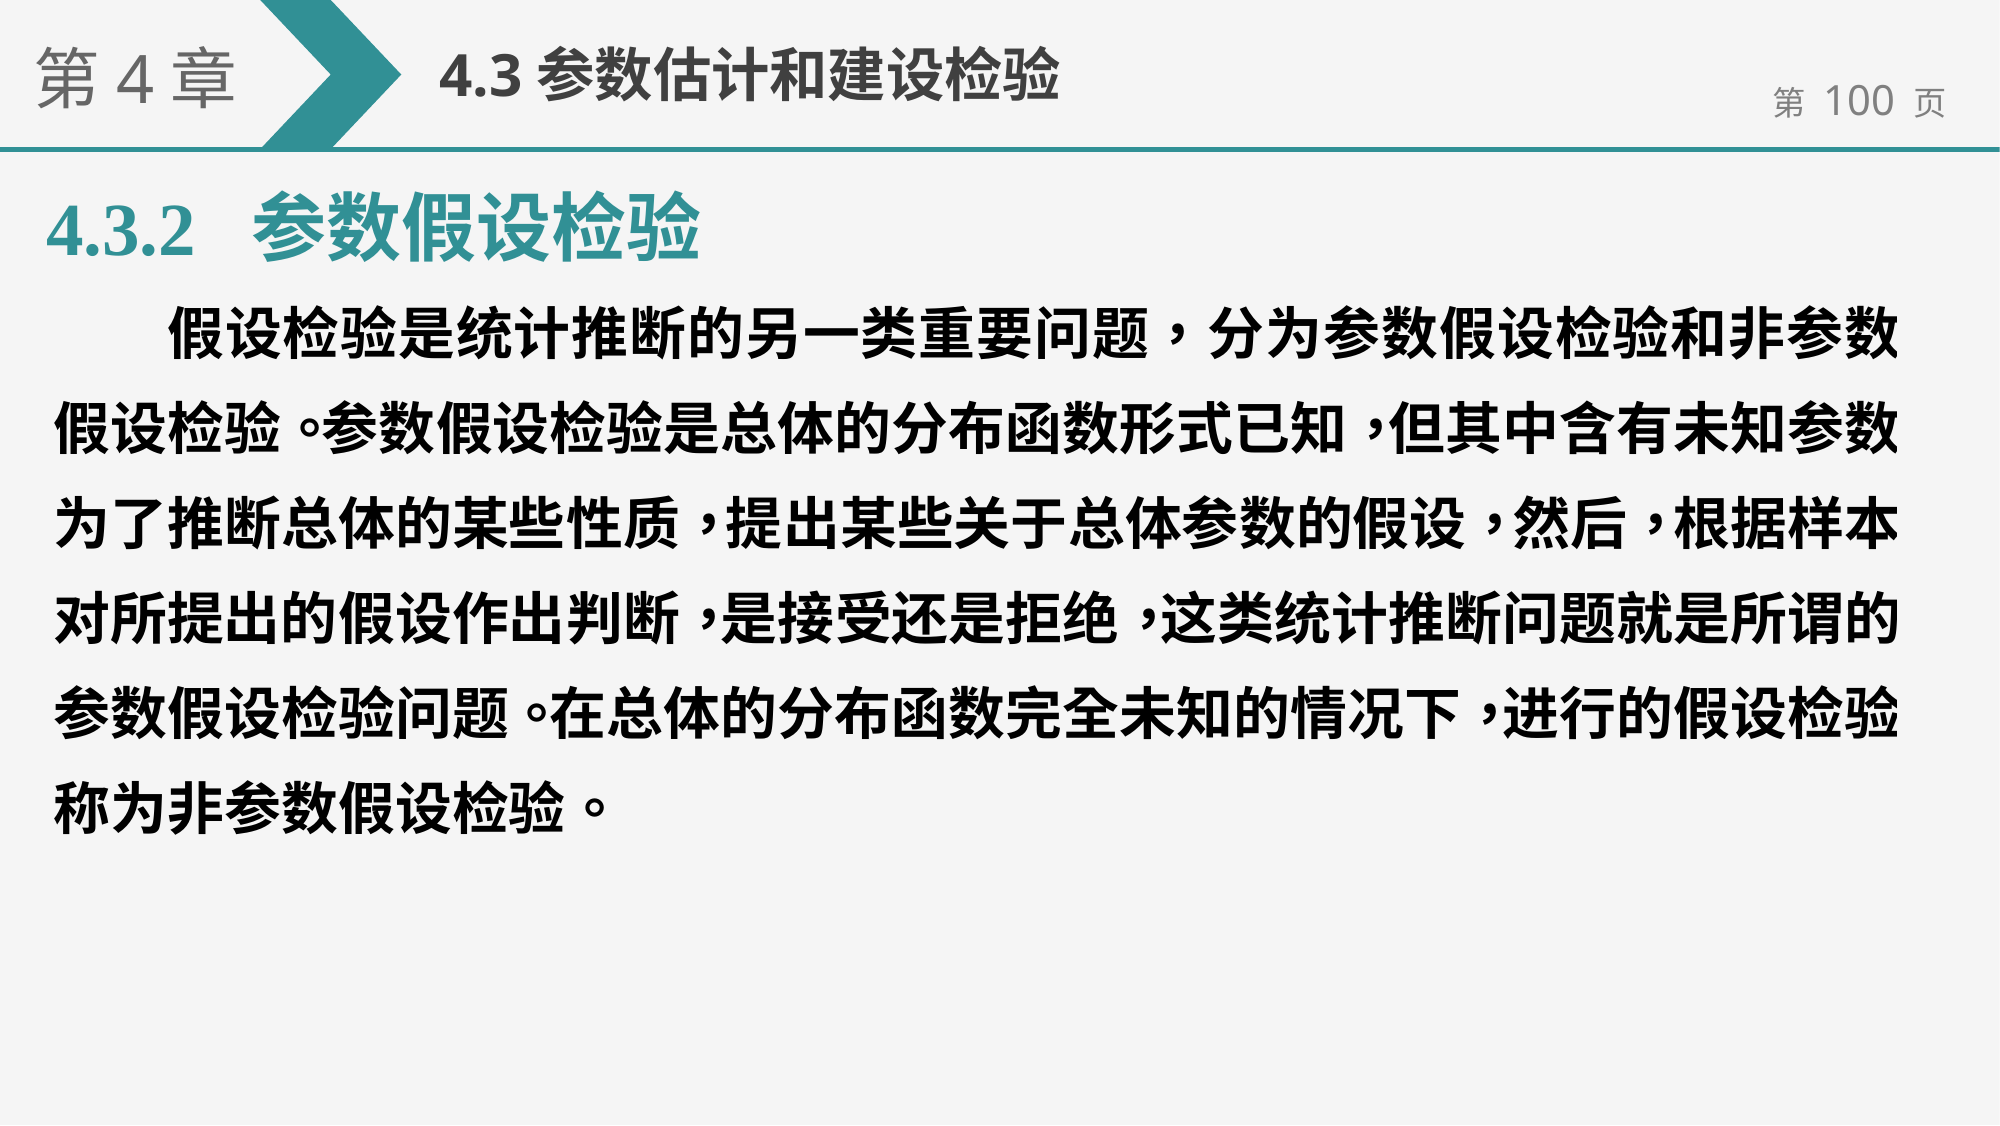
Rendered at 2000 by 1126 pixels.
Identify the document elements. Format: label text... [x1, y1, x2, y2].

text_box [52, 287, 1898, 919]
text_box 第4章 [19, 29, 253, 125]
text_box [258, 0, 403, 148]
text_box 4.3.2 参数假设检验 [31, 161, 1863, 278]
text_box 4.3参数估计和建设检验 [424, 31, 1366, 116]
